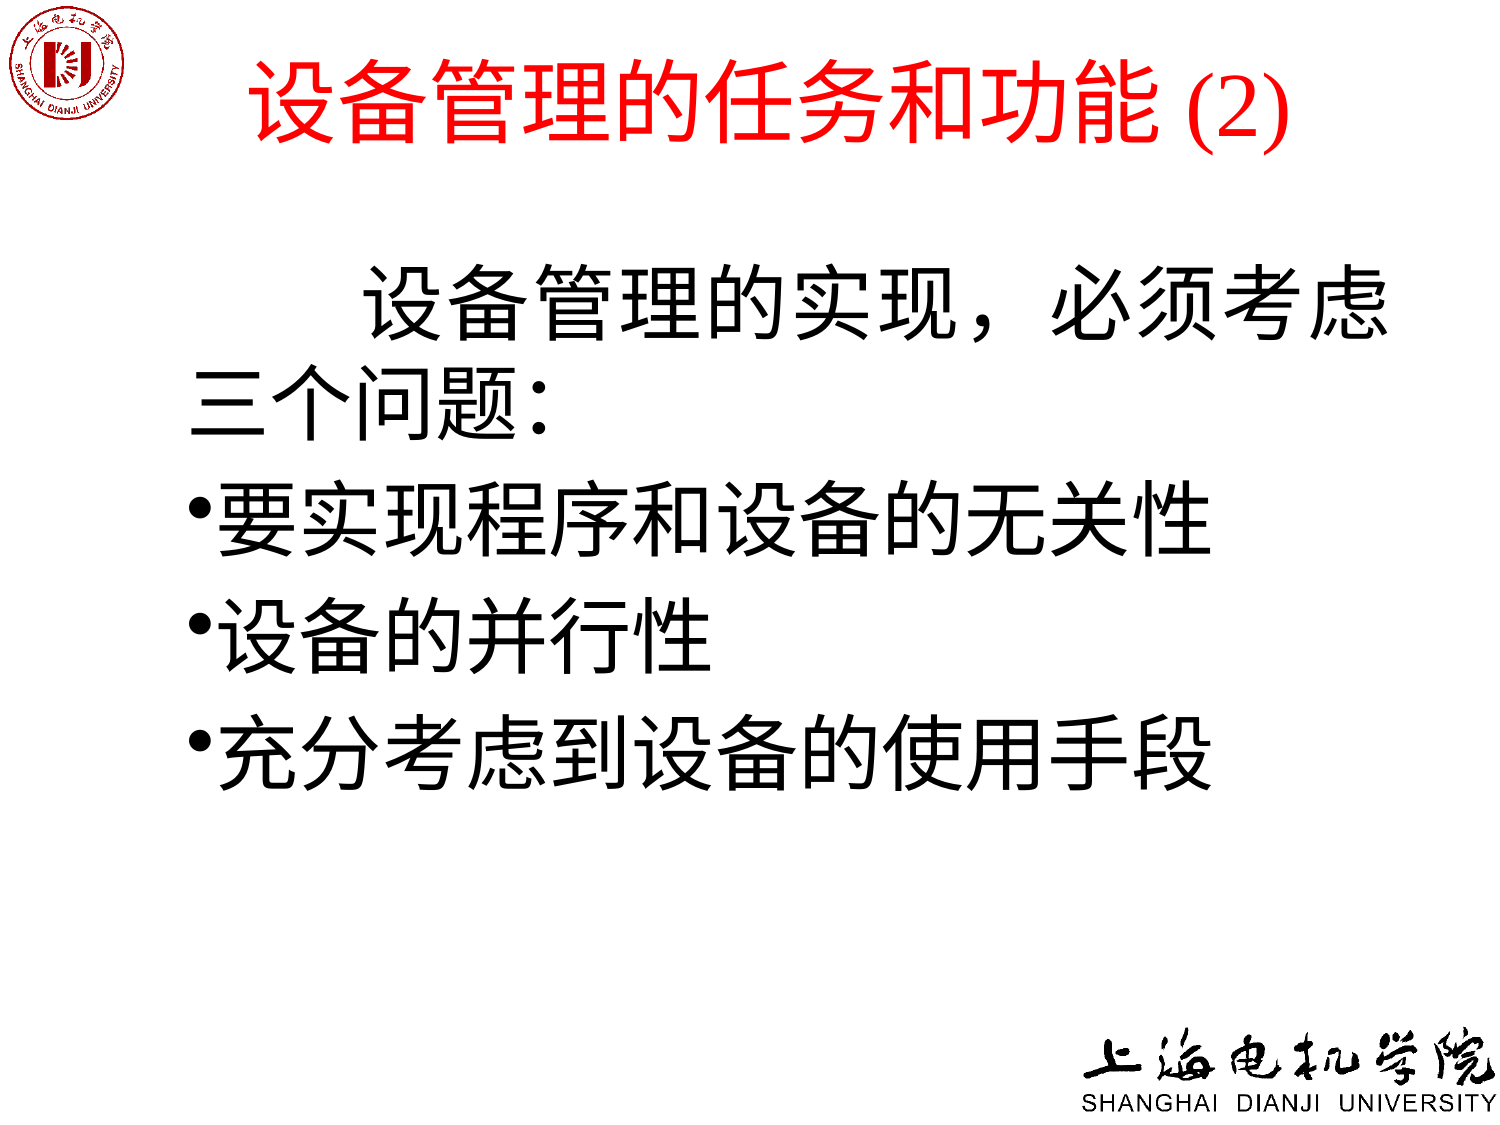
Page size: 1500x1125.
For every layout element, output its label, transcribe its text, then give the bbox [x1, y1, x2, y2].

picture [1079, 1023, 1500, 1114]
picture [9, 6, 124, 120]
list 设备管理的实现，必须考虑三个问题： 要实现程序和设备的无关性 设备的并行性 充分考虑到设备的使用手段 [171, 243, 1406, 809]
title 设备管理的任务和功能(2) [112, 37, 1425, 149]
